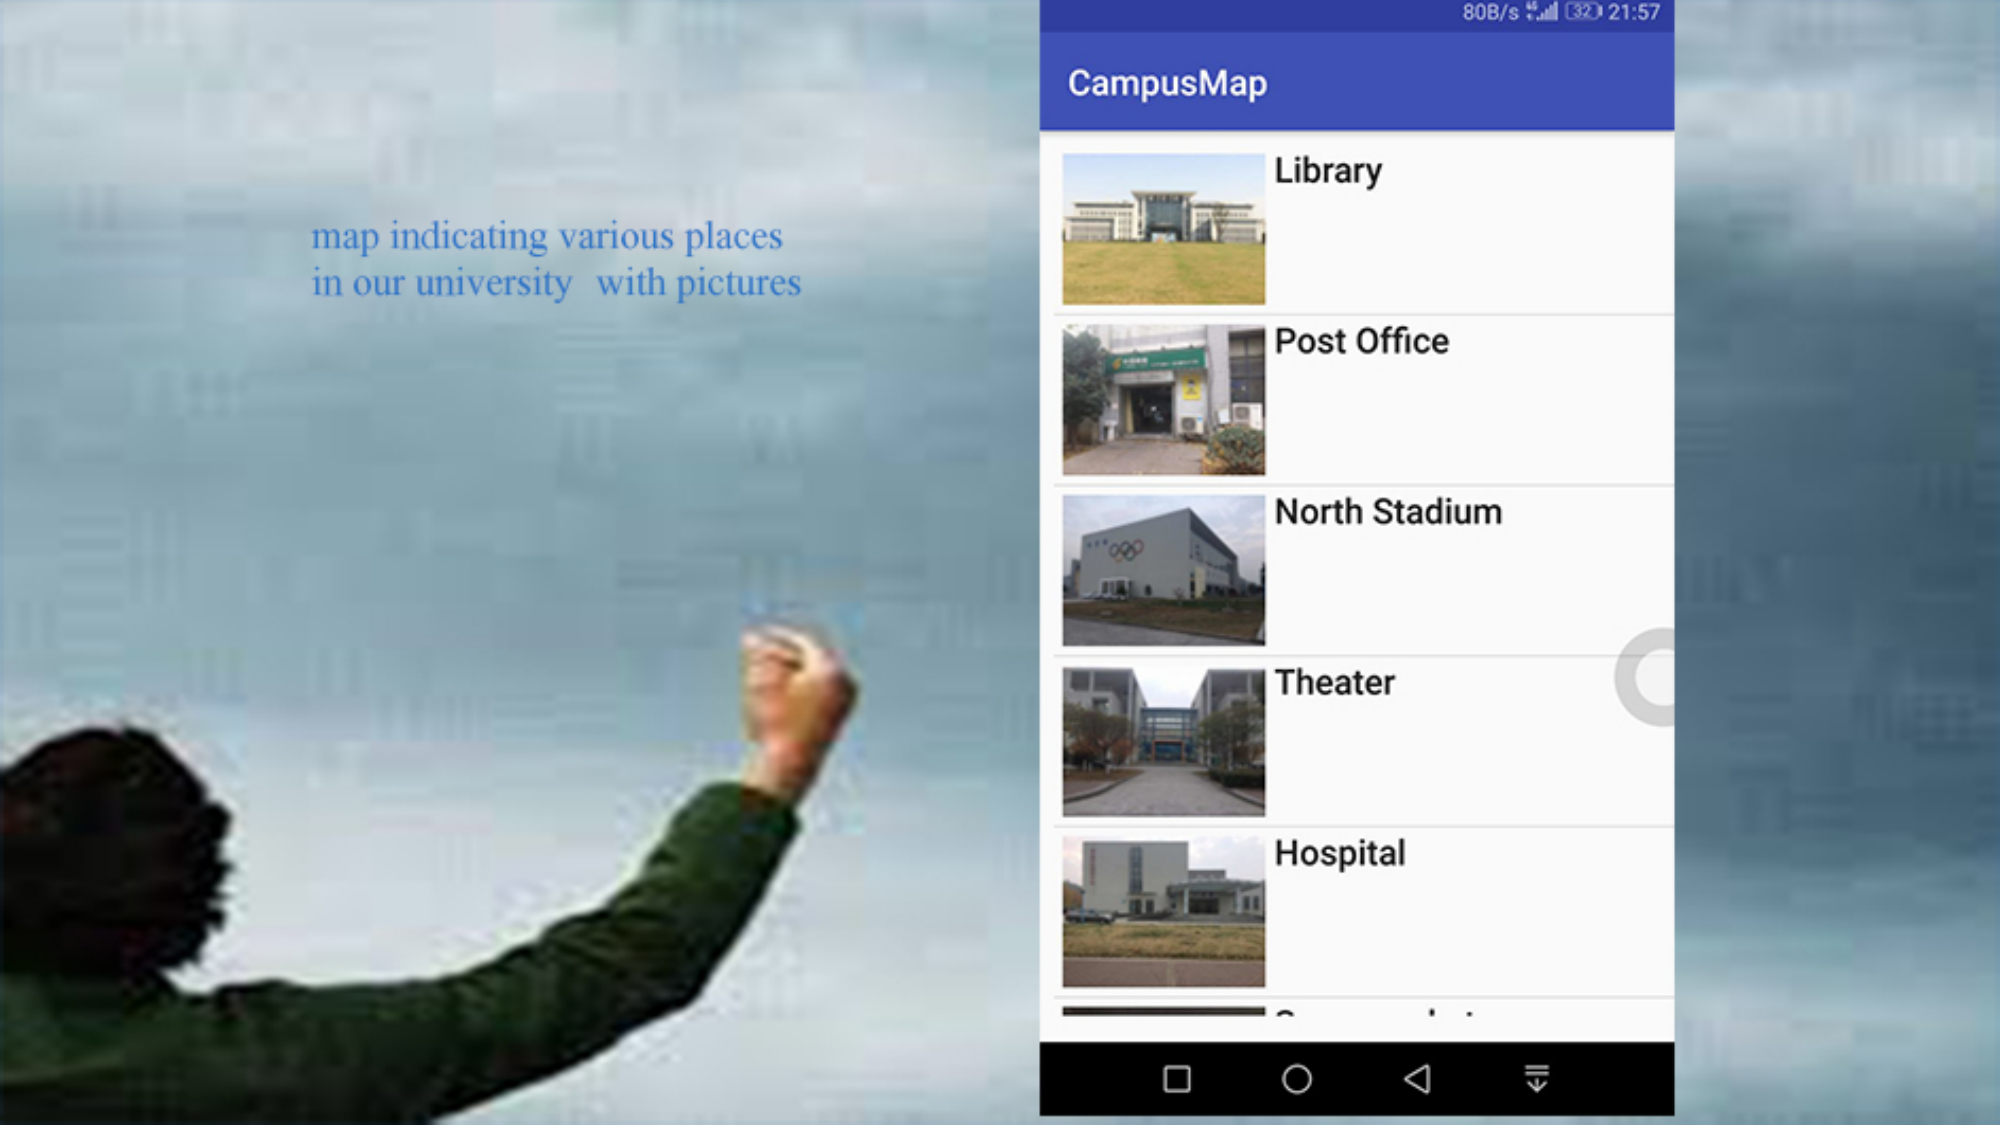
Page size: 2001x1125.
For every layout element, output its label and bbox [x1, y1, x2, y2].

list [0, 0, 2000, 1125]
